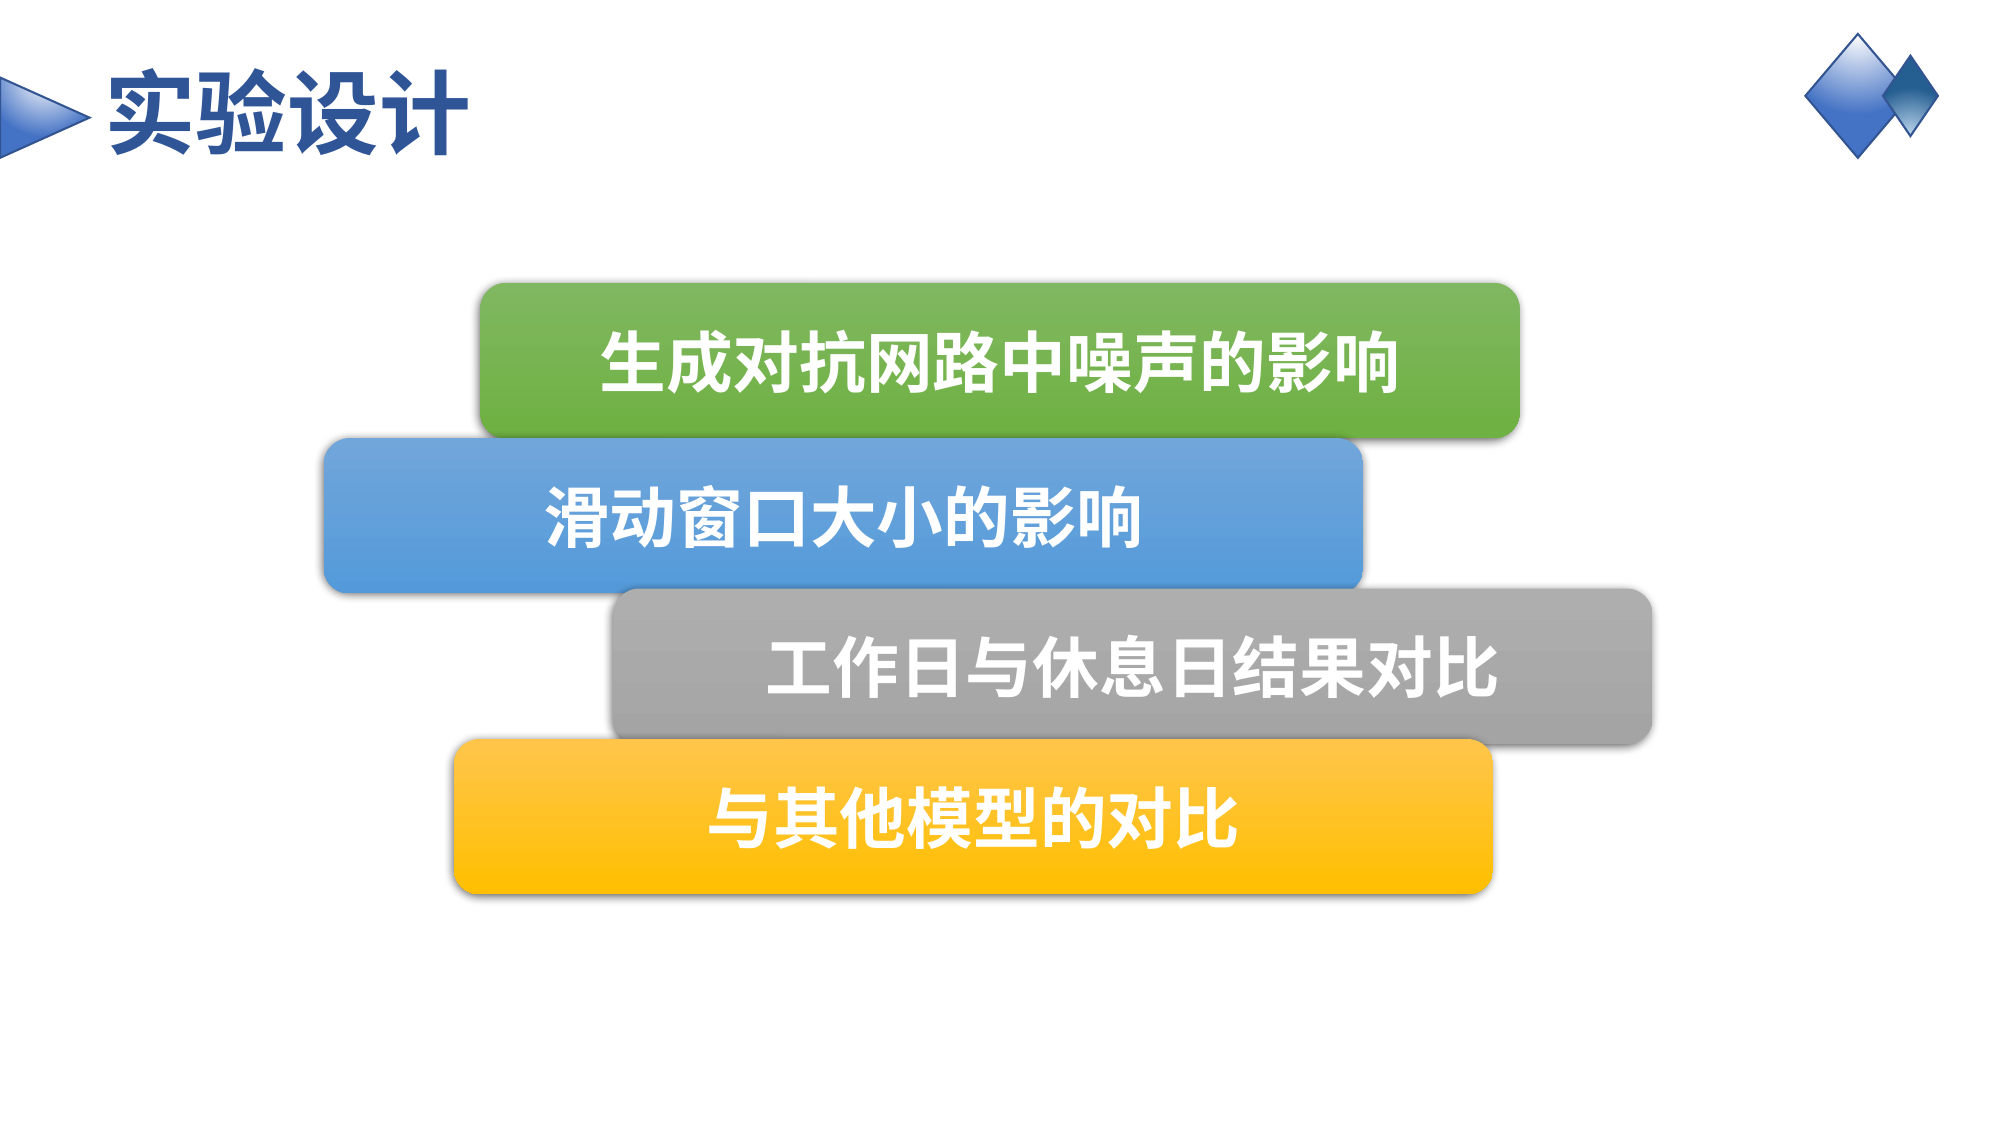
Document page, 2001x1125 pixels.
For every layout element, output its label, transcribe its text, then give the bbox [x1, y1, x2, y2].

text_box 与其他模型的对比 [453, 738, 1494, 895]
text_box [1804, 32, 1895, 160]
text_box 实验设计 [89, 61, 495, 165]
text_box 工作日与休息日结果对比 [613, 588, 1653, 744]
text_box [0, 76, 93, 159]
text_box [1881, 53, 1940, 138]
text_box 滑动窗口大小的影响 [323, 438, 1364, 594]
text_box 生成对抗网路中噪声的影响 [480, 282, 1520, 439]
